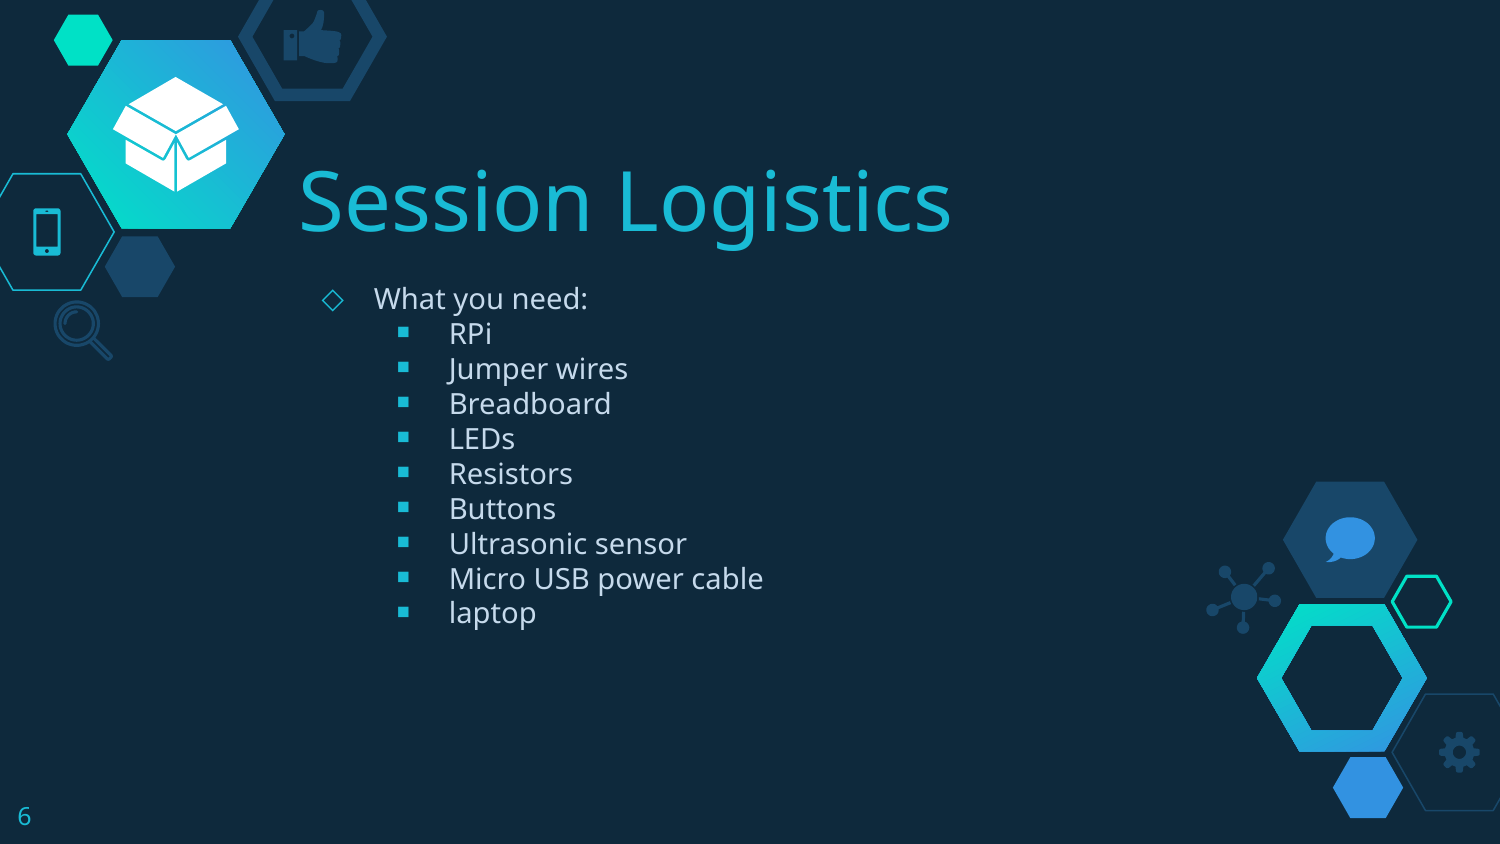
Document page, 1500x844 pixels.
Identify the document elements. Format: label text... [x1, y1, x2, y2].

list What you need: RPi Jumper wires Breadboard LEDs Resistors Buttons Ultrasonic sensor Micro USB power cable laptop [283, 265, 1257, 752]
slide_number ‹#› [2, 785, 93, 844]
